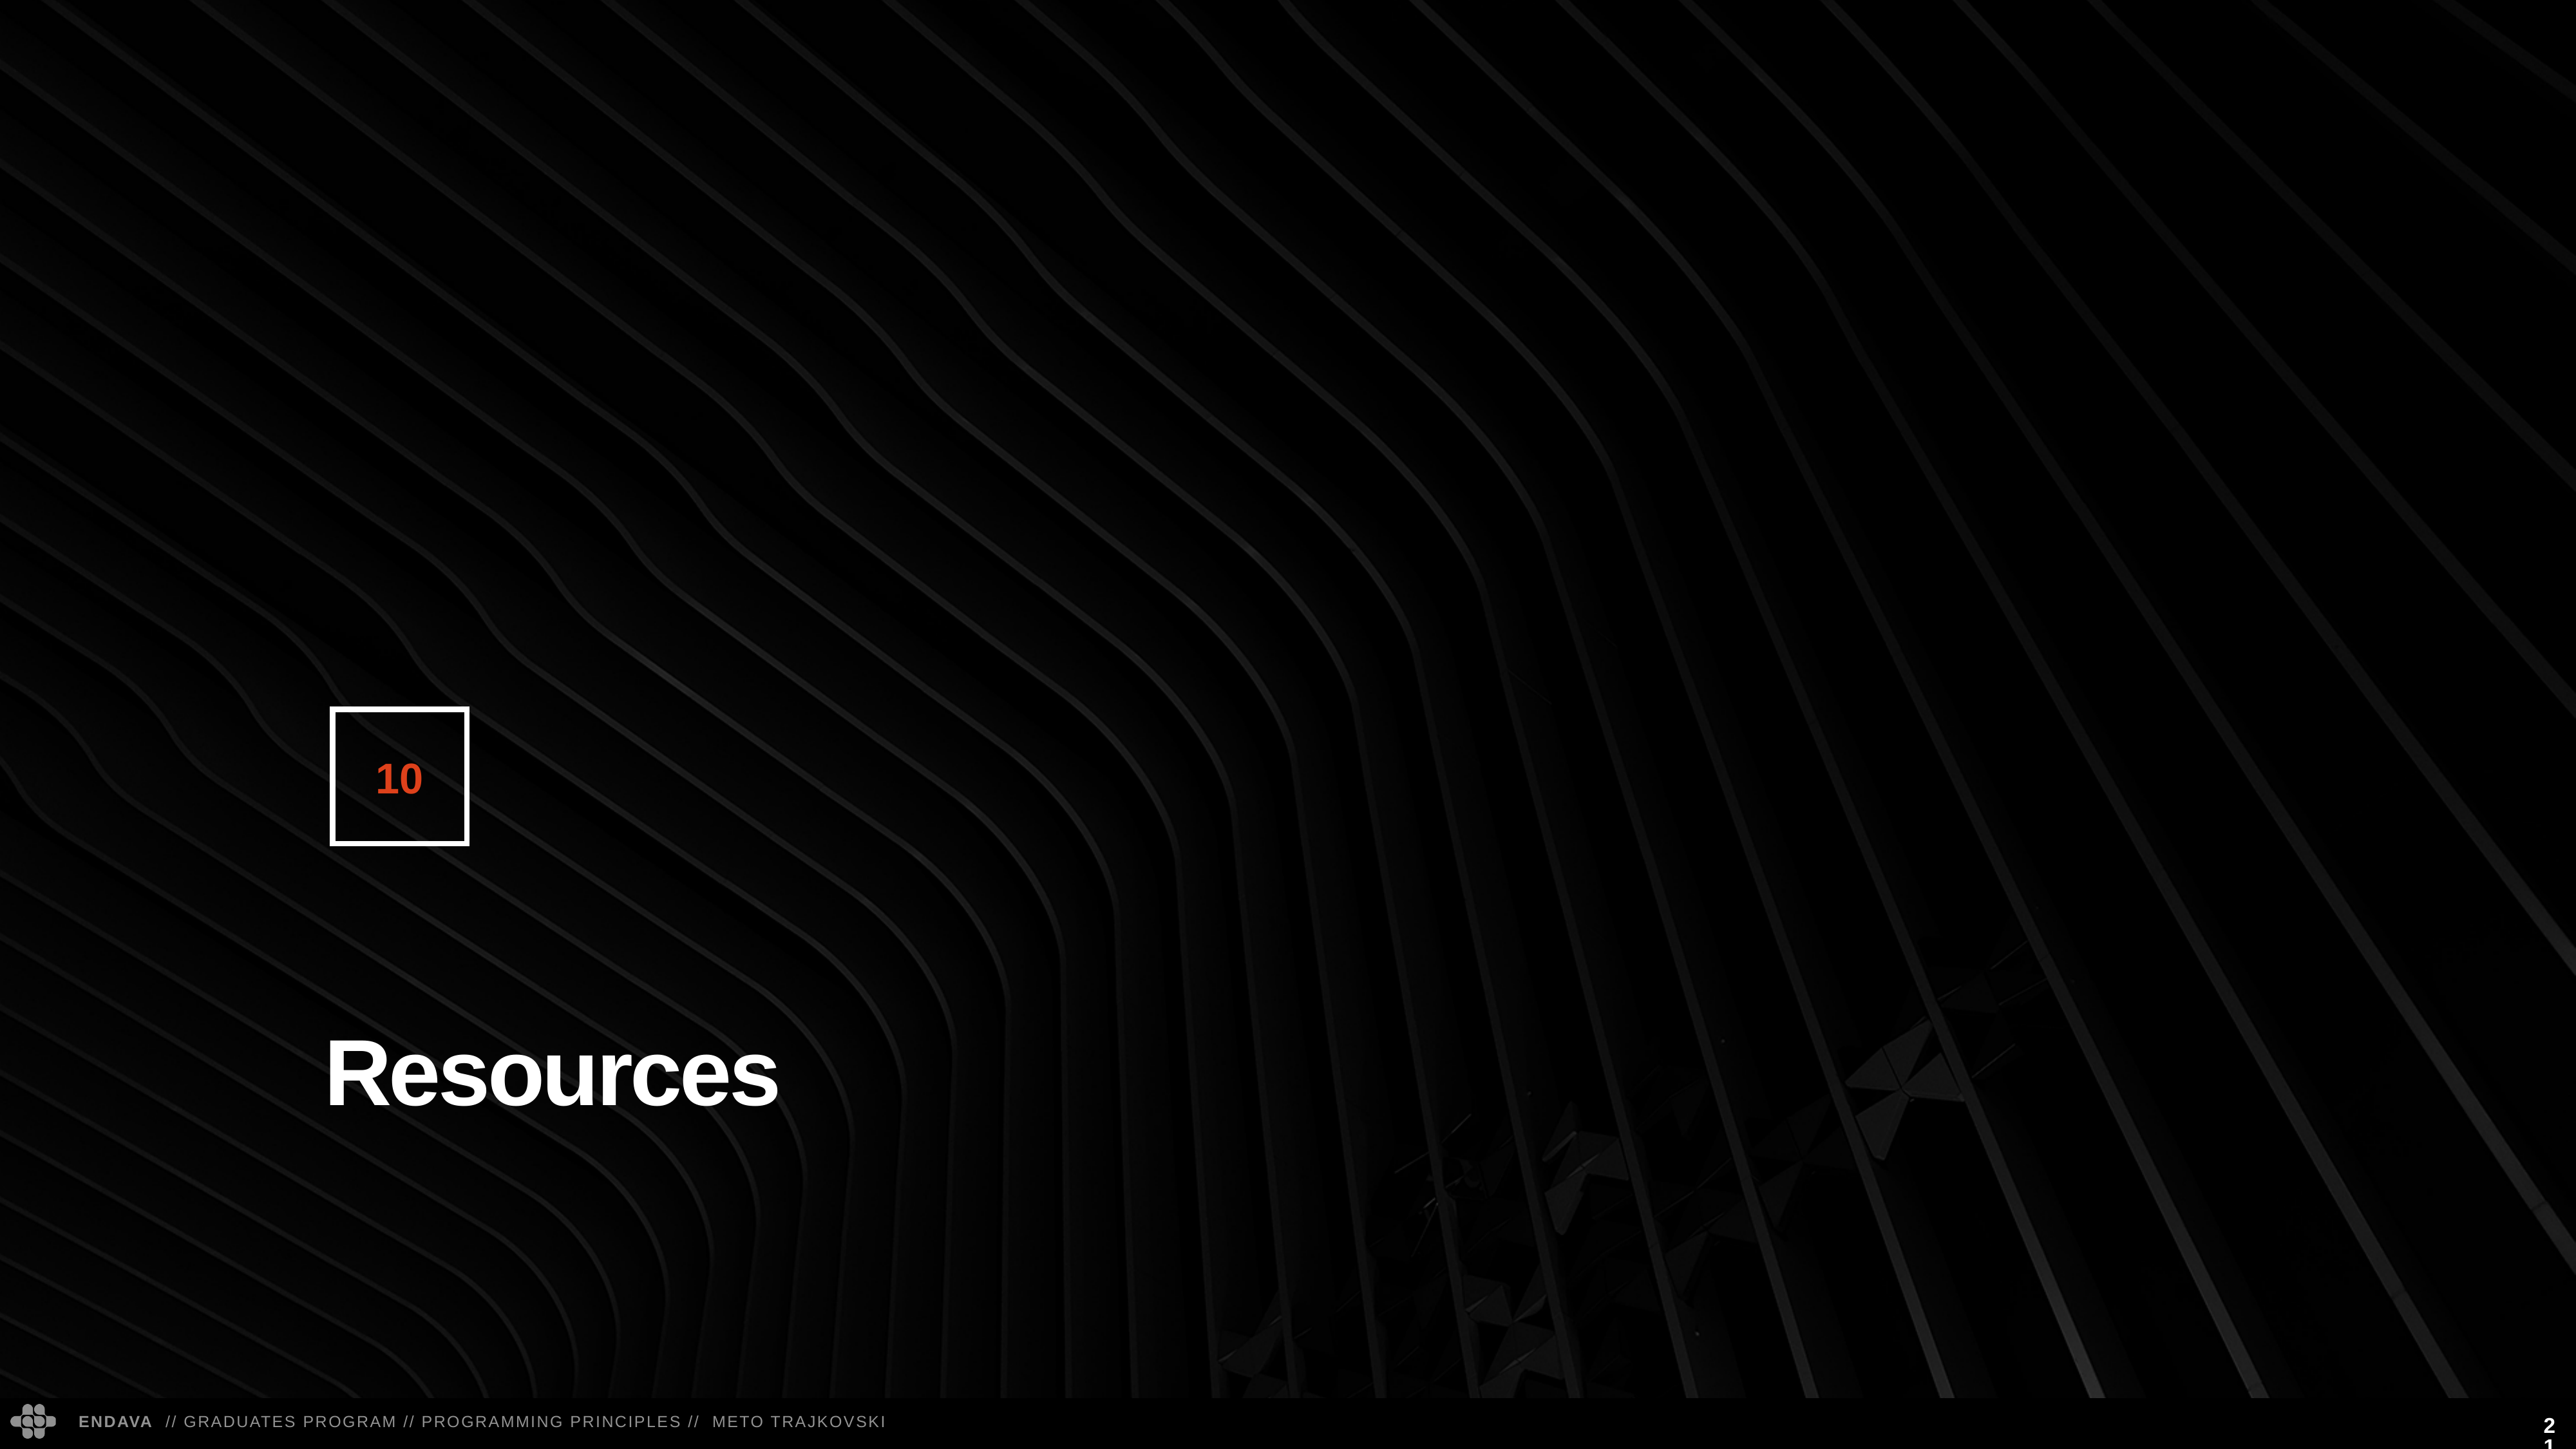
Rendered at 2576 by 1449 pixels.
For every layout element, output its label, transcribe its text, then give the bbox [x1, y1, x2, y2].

picture [0, 0, 2576, 1398]
slide_number 21 [2535, 1403, 2565, 1445]
